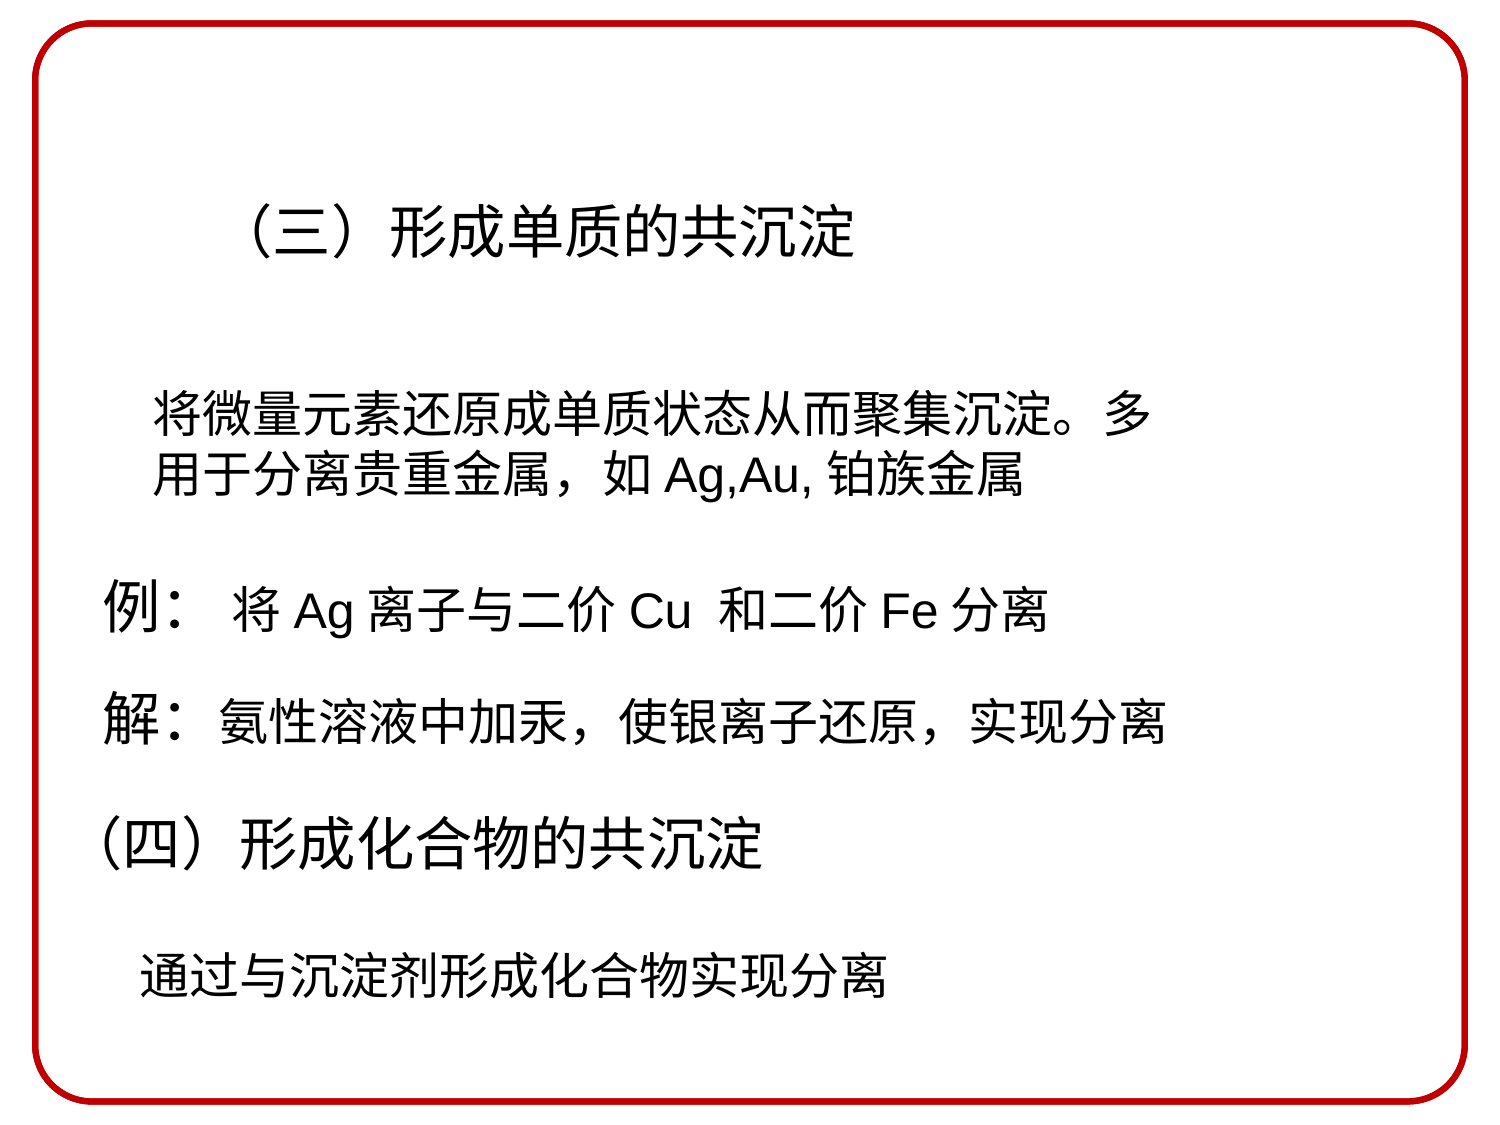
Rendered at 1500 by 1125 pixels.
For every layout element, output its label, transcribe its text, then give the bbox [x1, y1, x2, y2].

text_box 通过与沉淀剂形成化合物实现分离 [124, 937, 1100, 1013]
text_box 例： 将Ag离子与二价Cu 和二价Fe分离 [87, 562, 1225, 648]
text_box （四）形成化合物的共沉淀 [50, 800, 1375, 885]
text_box 将微量元素还原成单质状态从而聚集沉淀。多用于分离贵重金属，如Ag,Au,铂族金属 [137, 374, 1213, 510]
text_box 解：氨性溶液中加汞，使银离子还原，实现分离 [87, 675, 1200, 760]
text_box （三）形成单质的共沉淀 [200, 187, 1425, 273]
